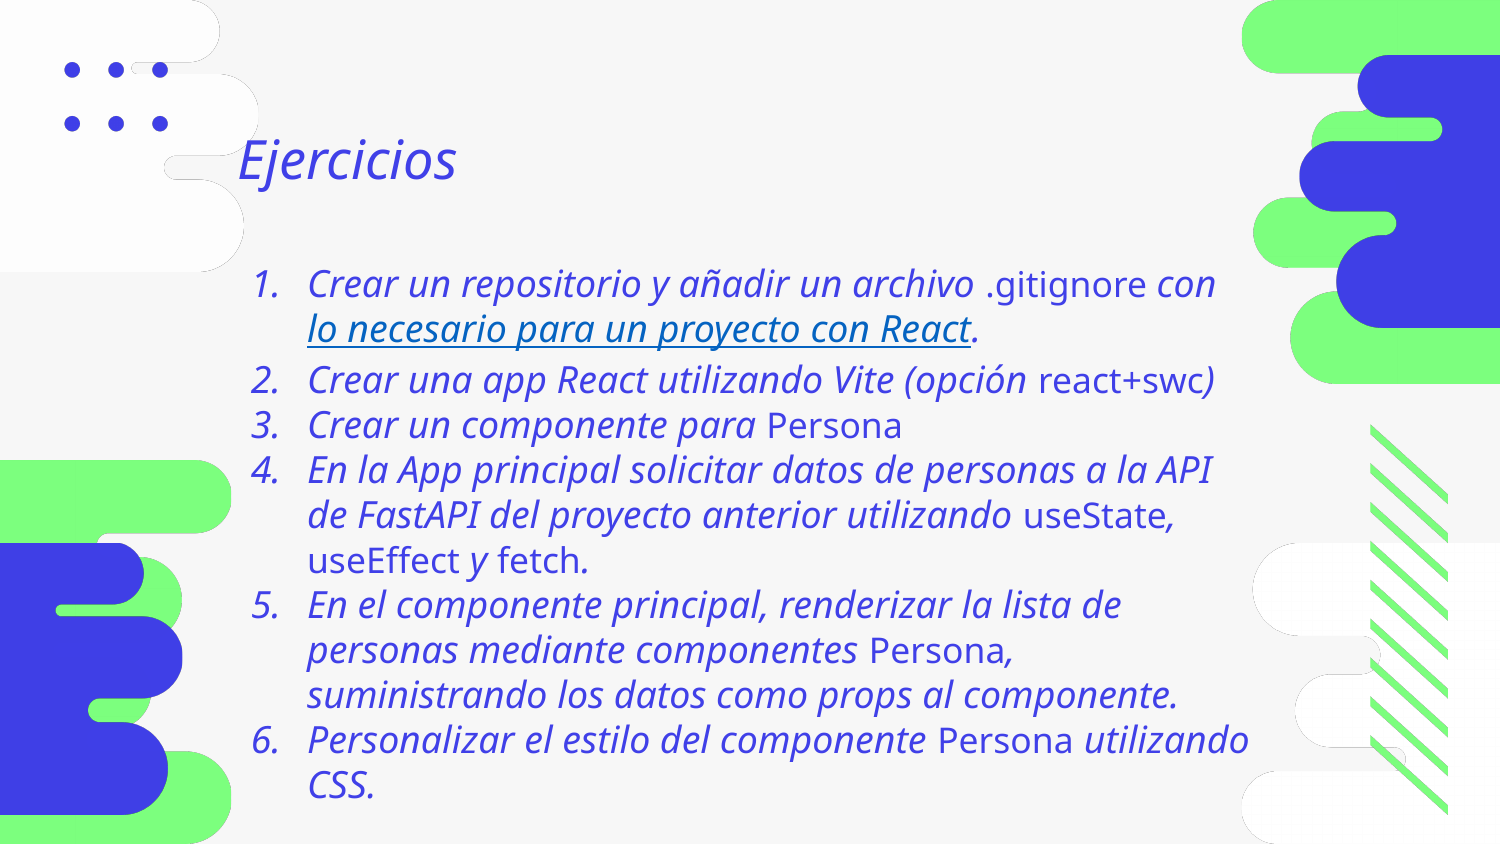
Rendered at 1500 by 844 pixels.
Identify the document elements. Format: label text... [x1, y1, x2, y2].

picture [1241, 425, 1500, 844]
picture [0, 0, 259, 272]
picture [0, 460, 232, 844]
text_box Ejercicios [226, 119, 1274, 196]
text_box Crear un repositorio y añadir un archivo .gitignore con lo necesario para un proyecto con React. Crear una app React utilizando Vite (opción react+swc) Crear un componente para Persona En la App principal solicitar datos de personas a la API de FastAPI del proyecto anterior utilizando useState, useEffect y fetch. En el componente principal, renderizar la lista de personas mediante componentes Persona, suministrando los datos como props al componente. Personalizar el estilo del componente Persona utilizando CSS. [220, 254, 1268, 812]
picture [1241, 0, 1500, 384]
